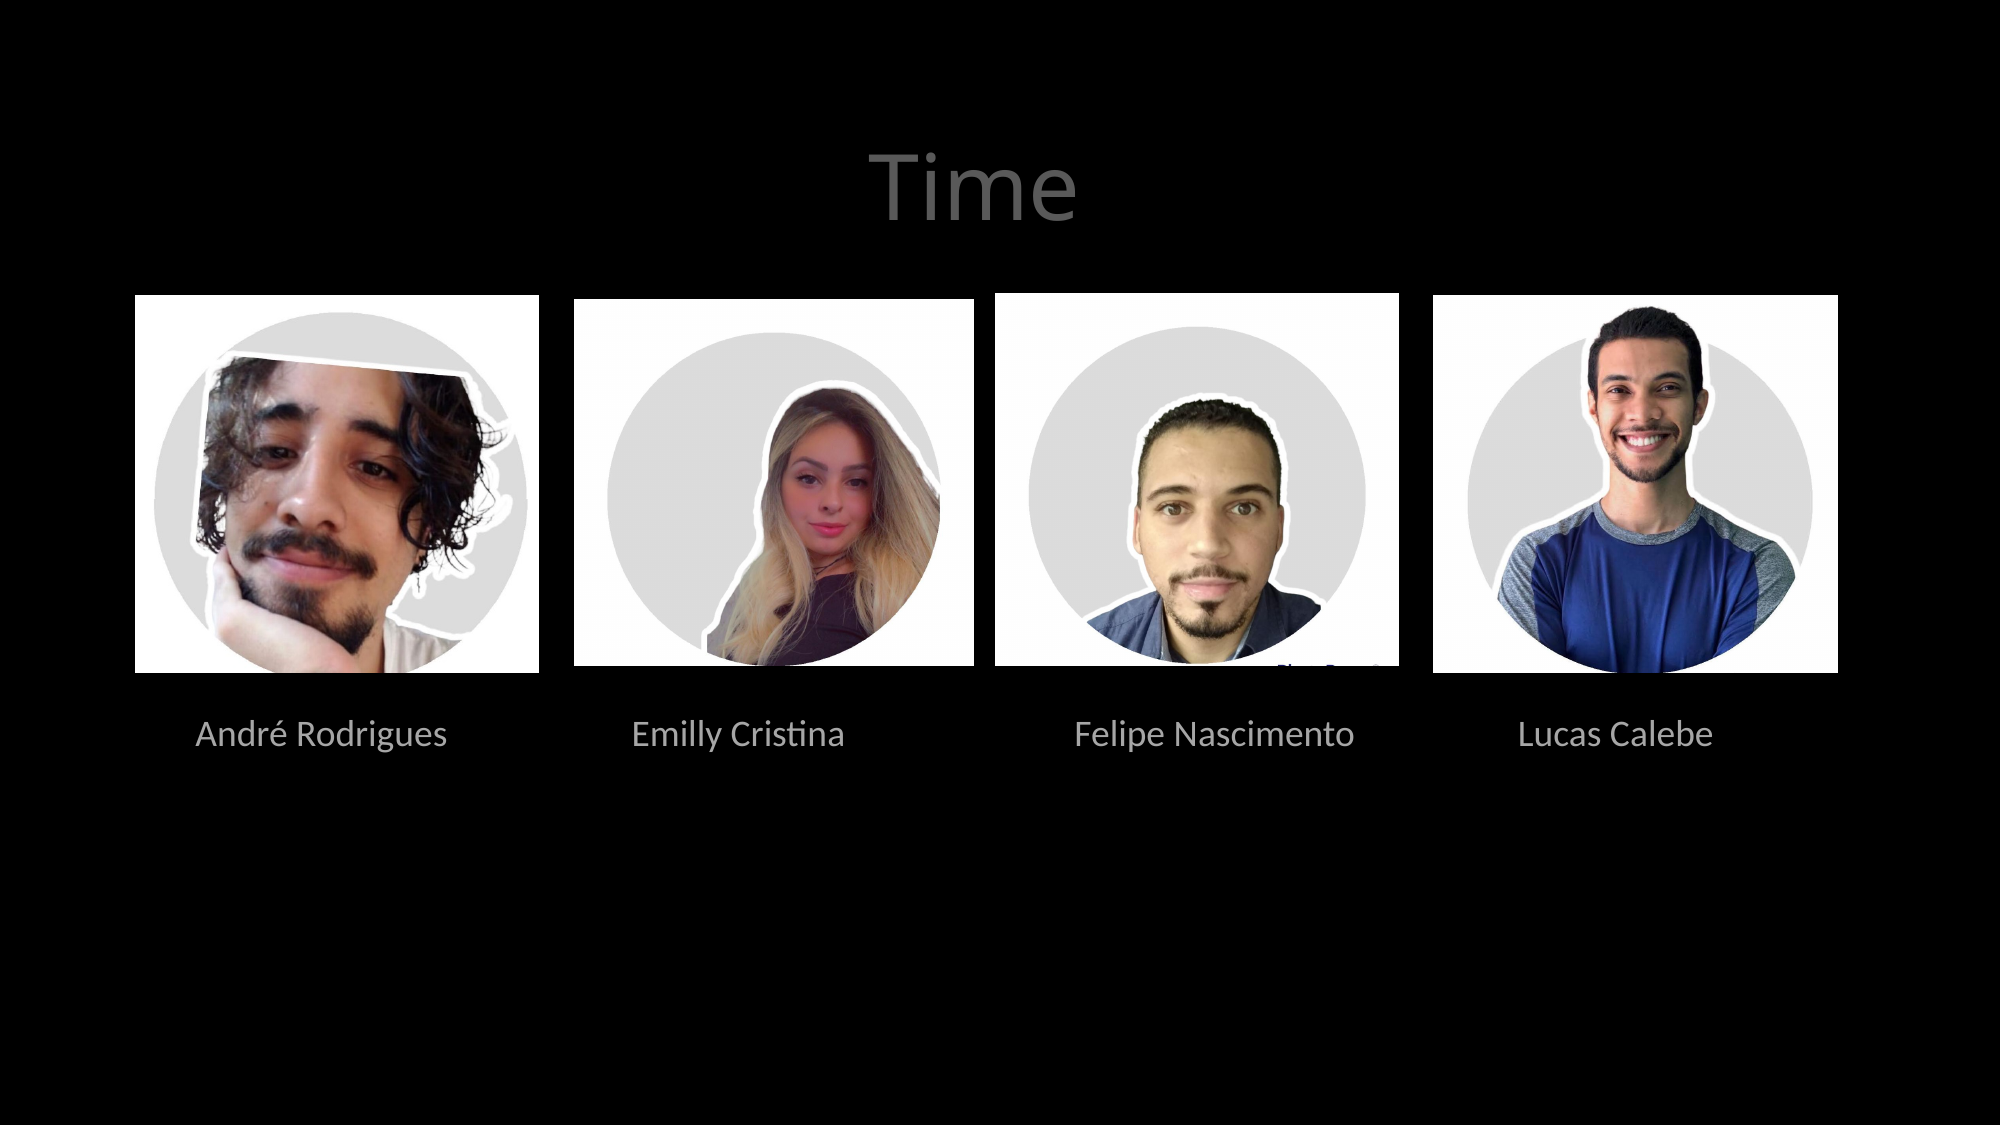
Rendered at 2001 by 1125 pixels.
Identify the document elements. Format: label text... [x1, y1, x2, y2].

title Time [112, 82, 1838, 300]
picture [574, 299, 975, 666]
picture [995, 293, 1399, 667]
text_box Lucas Calebe [1489, 701, 1743, 761]
picture [1433, 295, 1838, 673]
text_box André Rodrigues [156, 701, 487, 761]
text_box Felipe Nascimento [1050, 701, 1380, 761]
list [135, 295, 539, 673]
text_box Emilly Cristina [596, 701, 881, 761]
